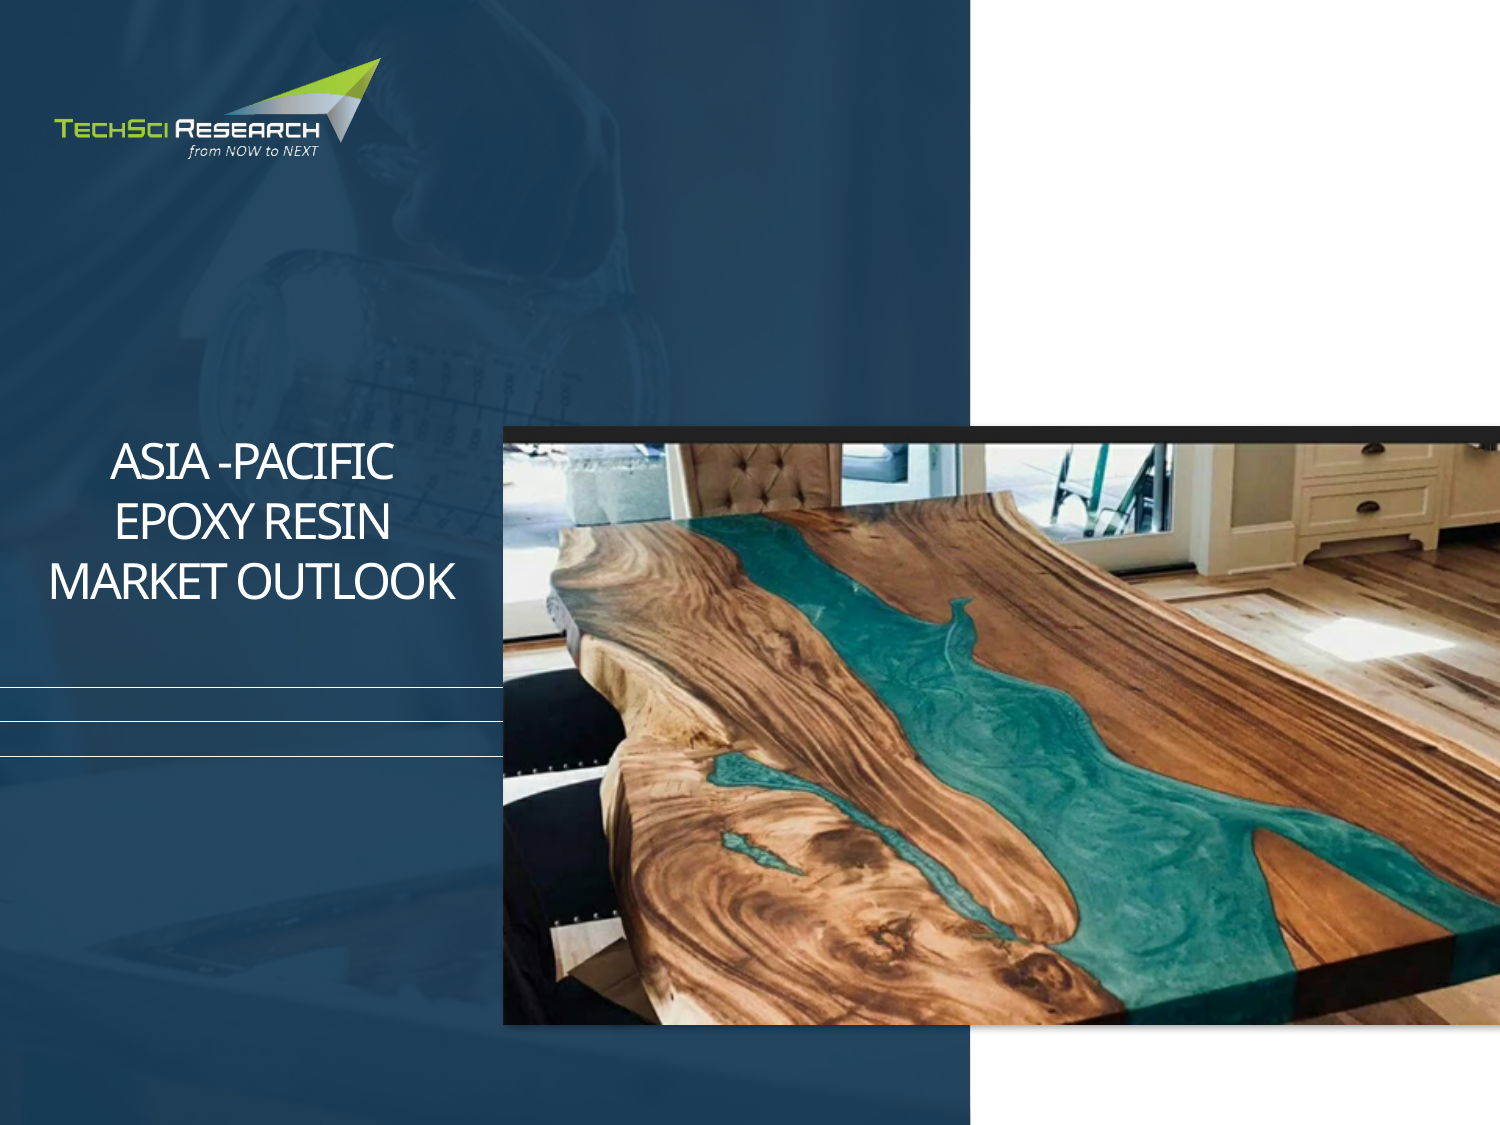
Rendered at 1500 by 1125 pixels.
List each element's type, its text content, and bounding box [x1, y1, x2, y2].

text_box ASIA -PACIFIC EPOXY RESIN MARKET OUTLOOK [27, 422, 477, 617]
picture [503, 0, 1500, 1125]
picture [52, 57, 381, 161]
